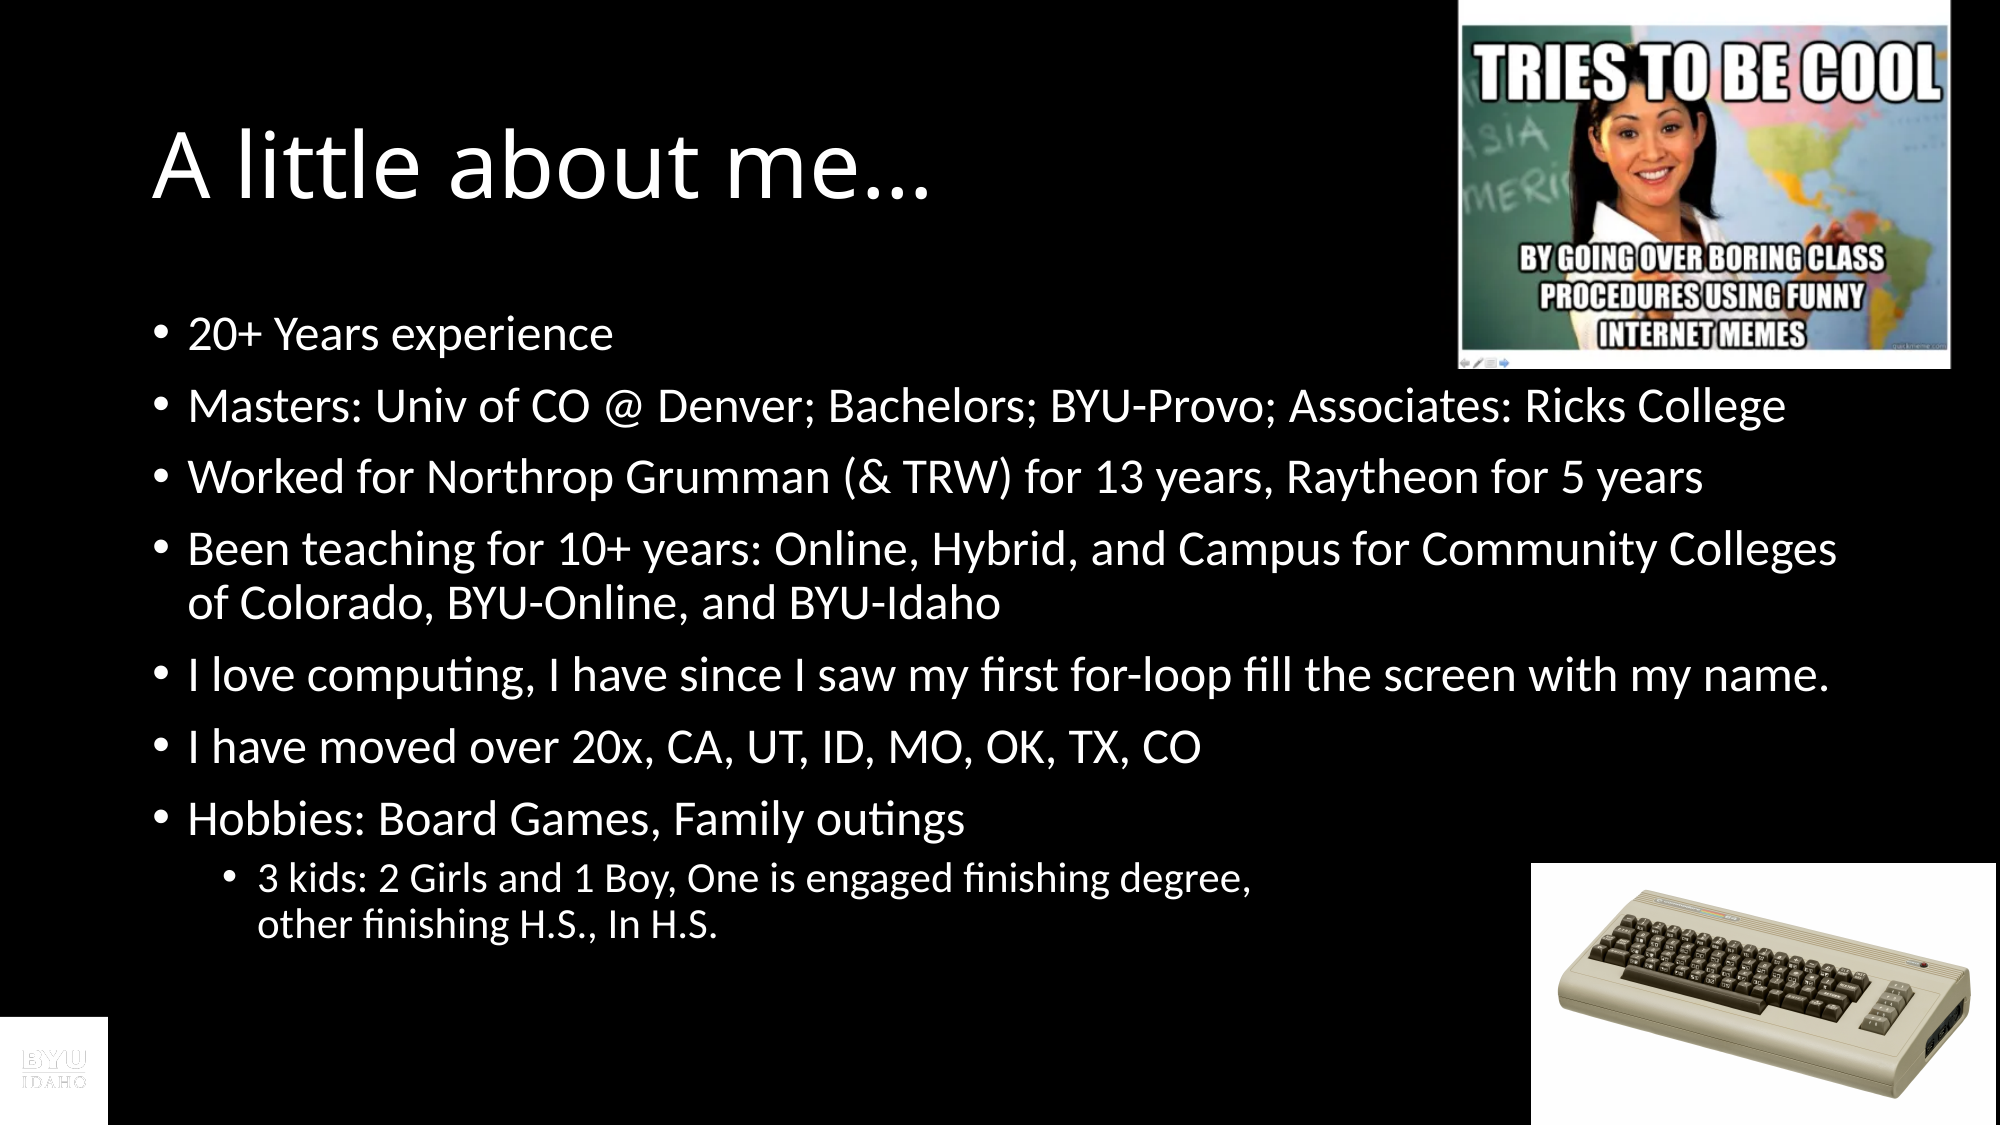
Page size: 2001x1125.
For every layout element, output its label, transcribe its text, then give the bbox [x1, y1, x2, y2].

title A little about me… [137, 59, 1409, 278]
picture [1409, 0, 2000, 369]
list 20+ Years experience Masters: Univ of CO @ Denver; Bachelors; BYU-Provo; Associates: Ricks College Worked for Northrop Grumman (& TRW) for 13 years, Raytheon for 5 years Been teaching for 10+ years: Online, Hybrid, and Campus for Community Colleges of Colorado, BYU-Online, and BYU-Idaho I love computing, I have since I saw my first for-loop fill the screen with my name. I have moved over 20x, CA, UT, ID, MO, OK, TX, CO Hobbies: Board Games, Family outings 3 kids: 2 Girls and 1 Boy, One is engaged finishing degree, other finishing H.S., In H.S. [137, 299, 1863, 1014]
picture [1531, 863, 1996, 1125]
